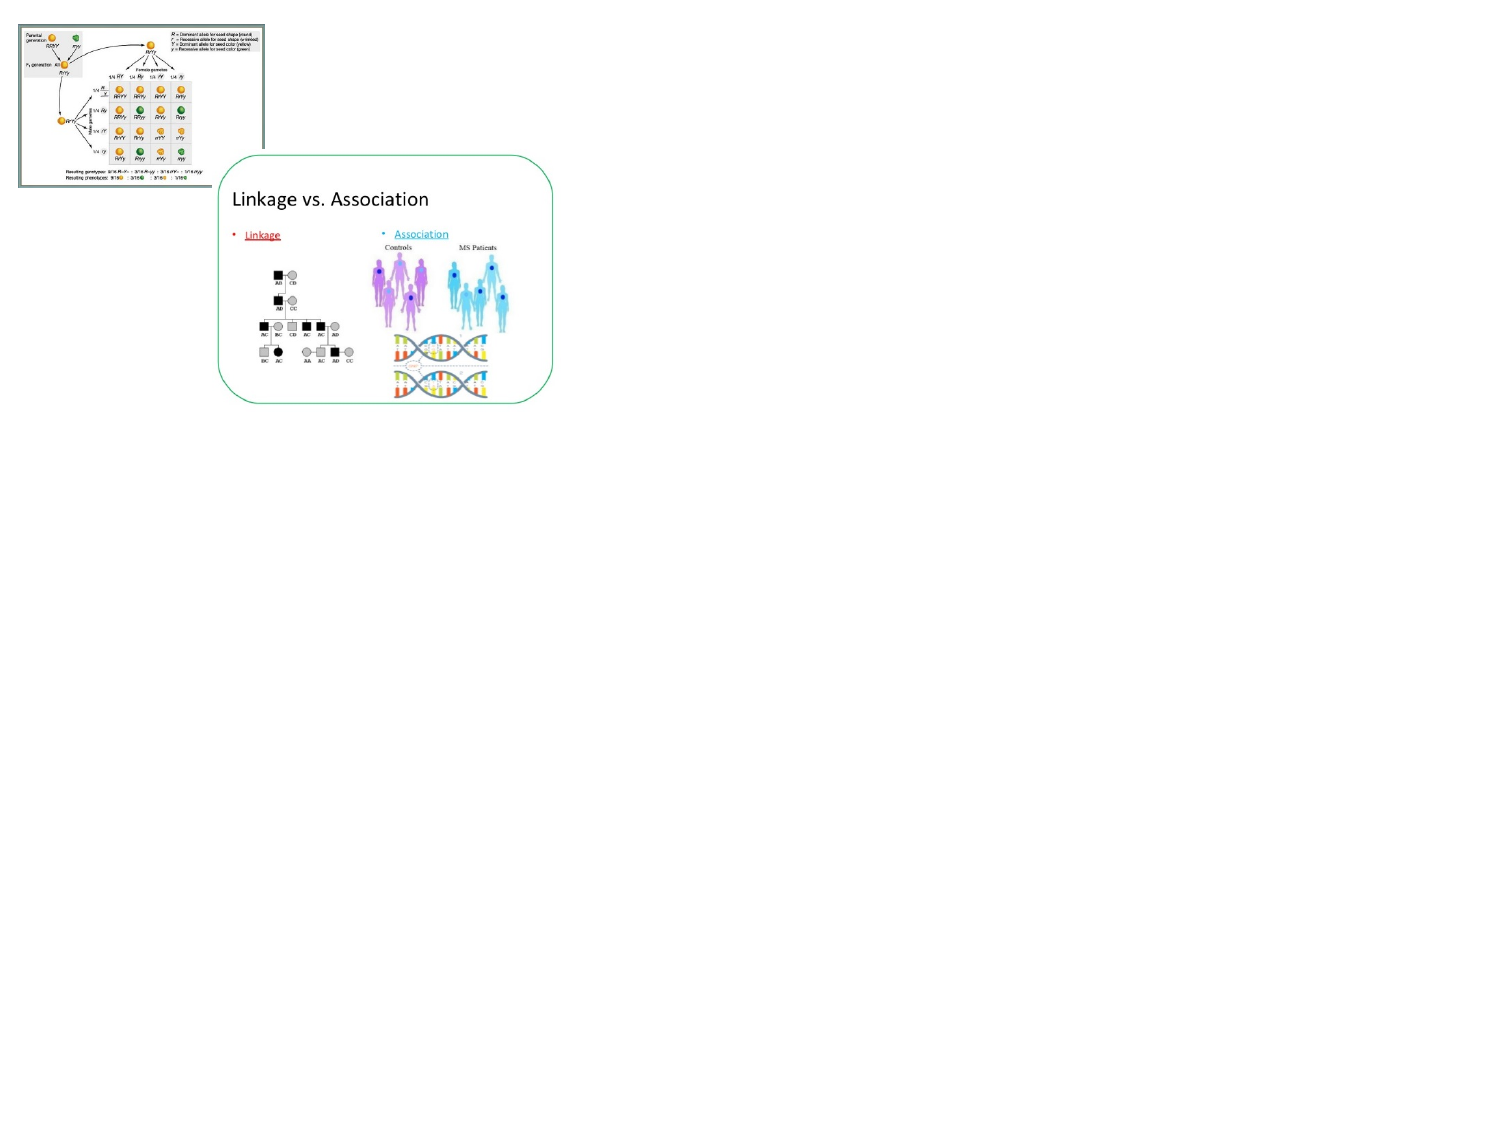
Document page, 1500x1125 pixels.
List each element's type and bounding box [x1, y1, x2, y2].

picture [18, 24, 562, 412]
